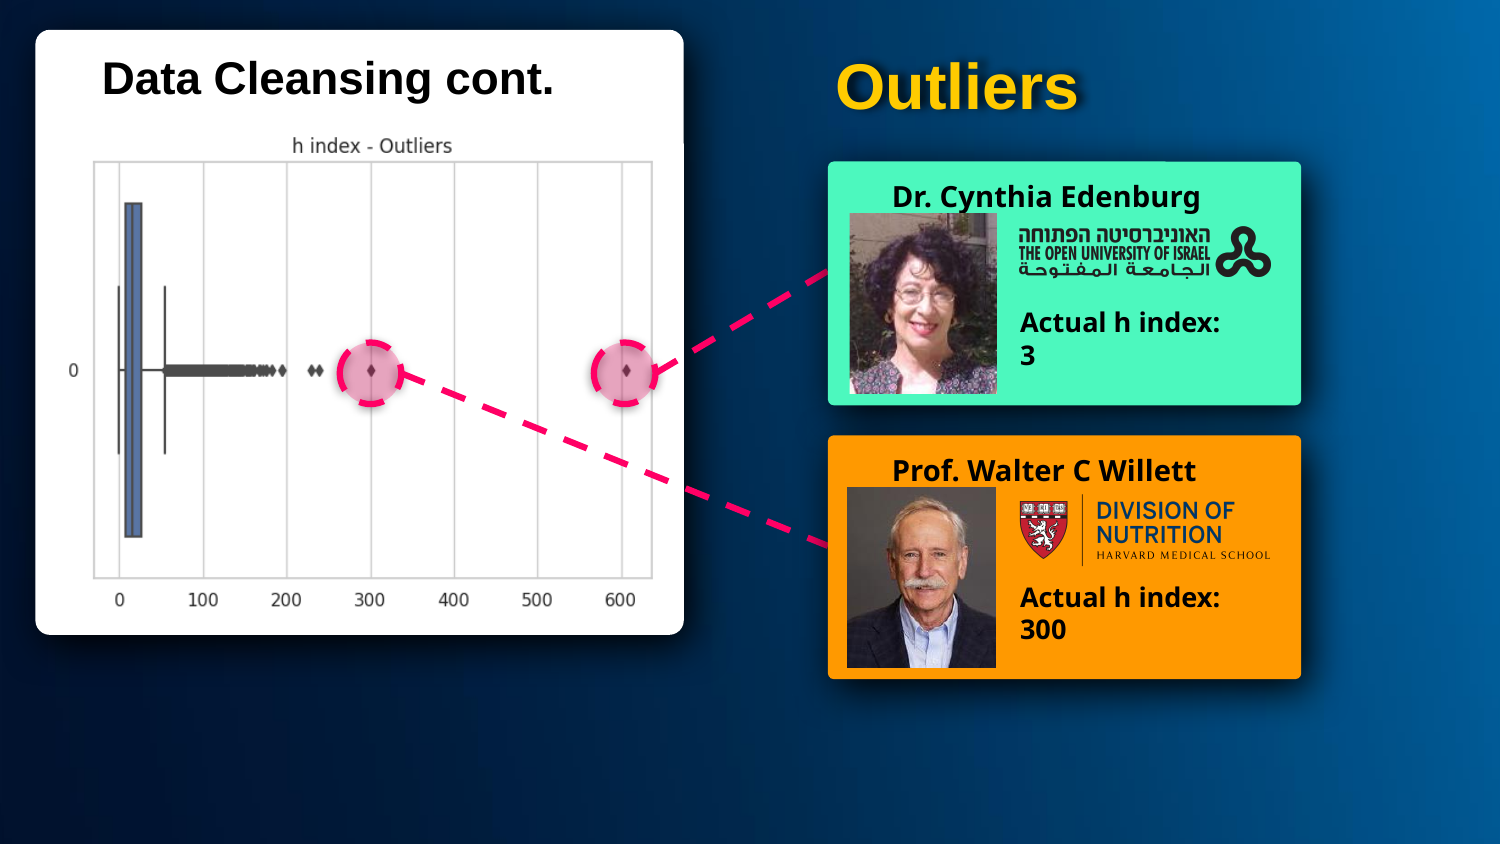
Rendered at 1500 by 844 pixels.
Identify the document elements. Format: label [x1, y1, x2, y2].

picture [0, 0, 1500, 844]
text_box [655, 270, 829, 373]
text_box [401, 373, 829, 547]
